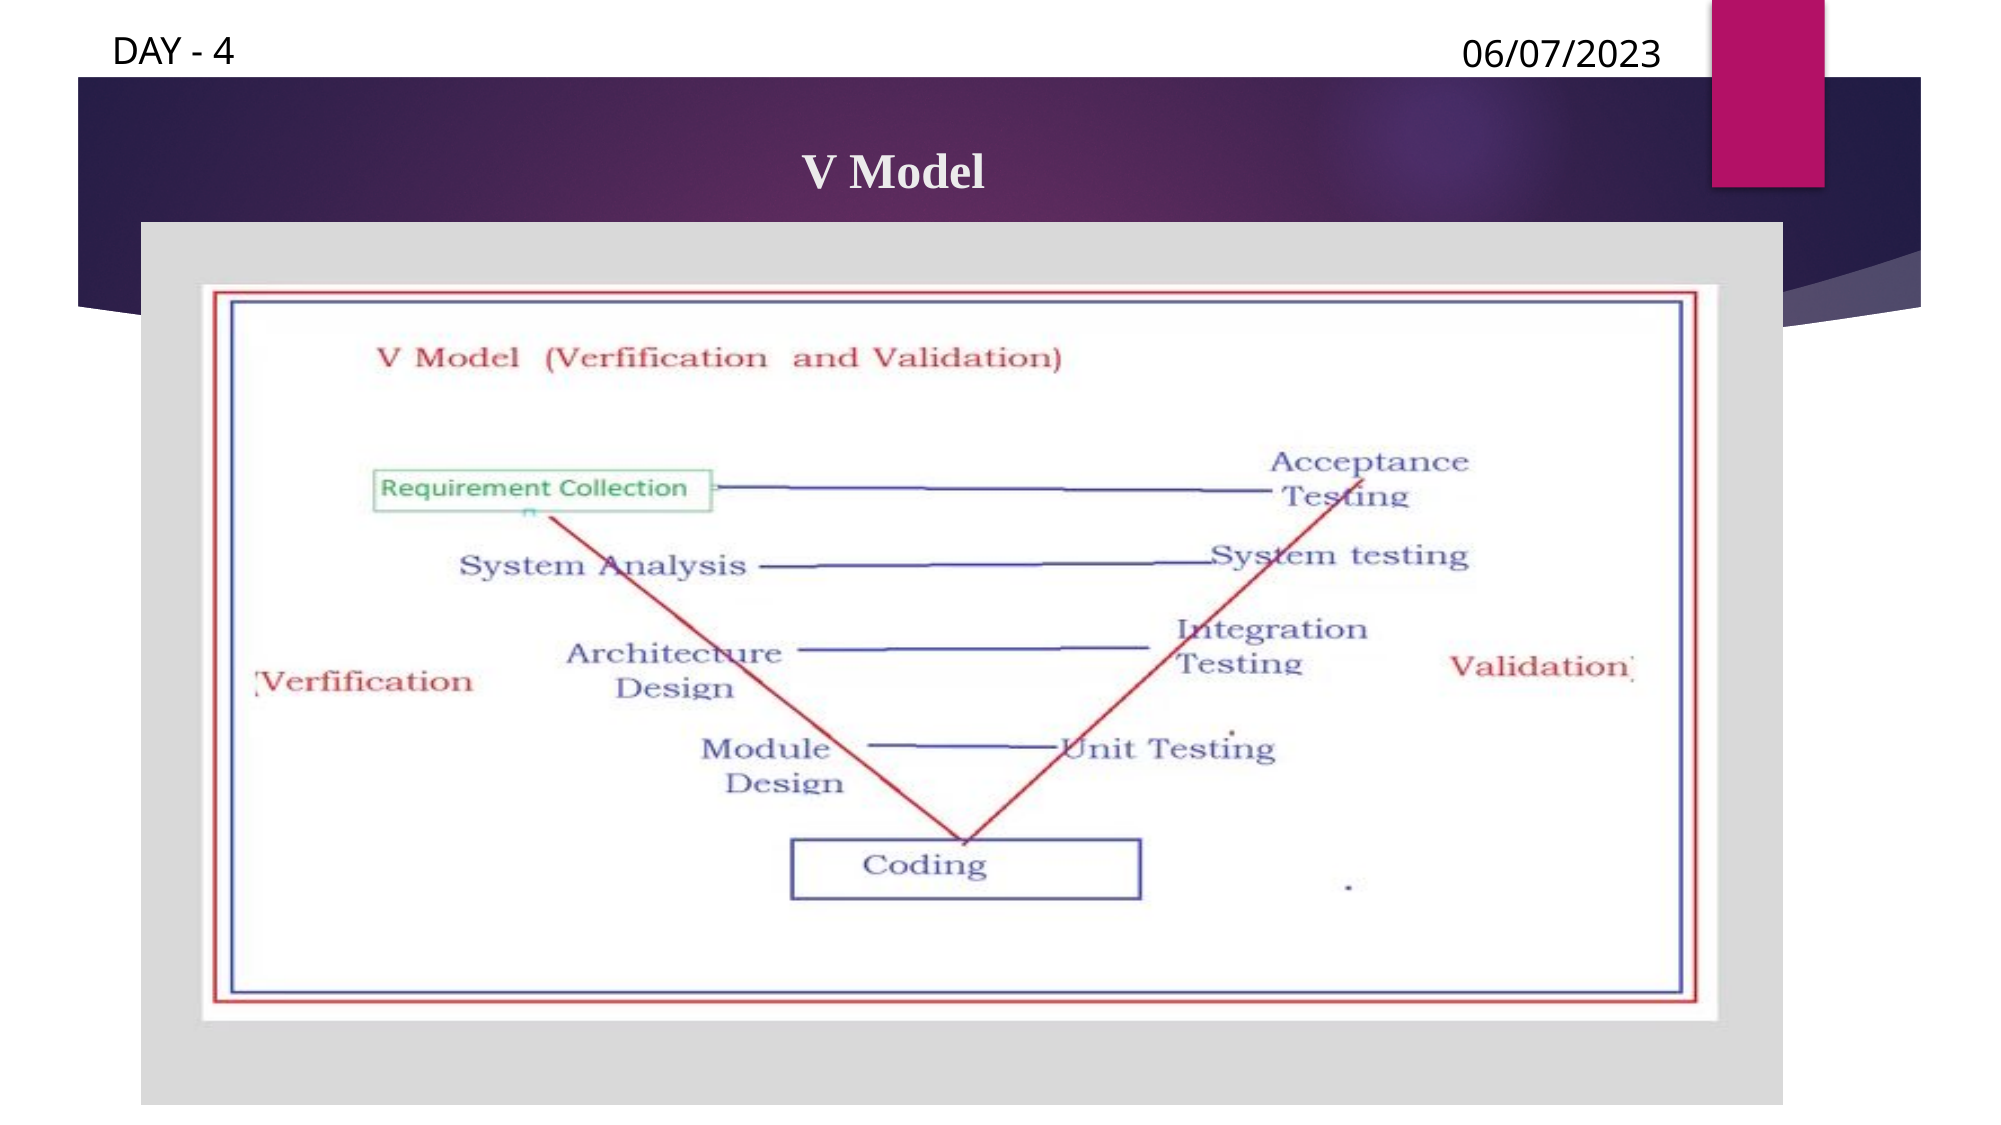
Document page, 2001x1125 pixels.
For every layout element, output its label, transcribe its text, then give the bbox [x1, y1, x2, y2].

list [141, 222, 1784, 1105]
text_box 06/07/2023 [1446, 22, 1691, 83]
text_box DAY - 4 [96, 19, 291, 80]
picture [79, 78, 1920, 314]
title V Model [786, 110, 1627, 221]
